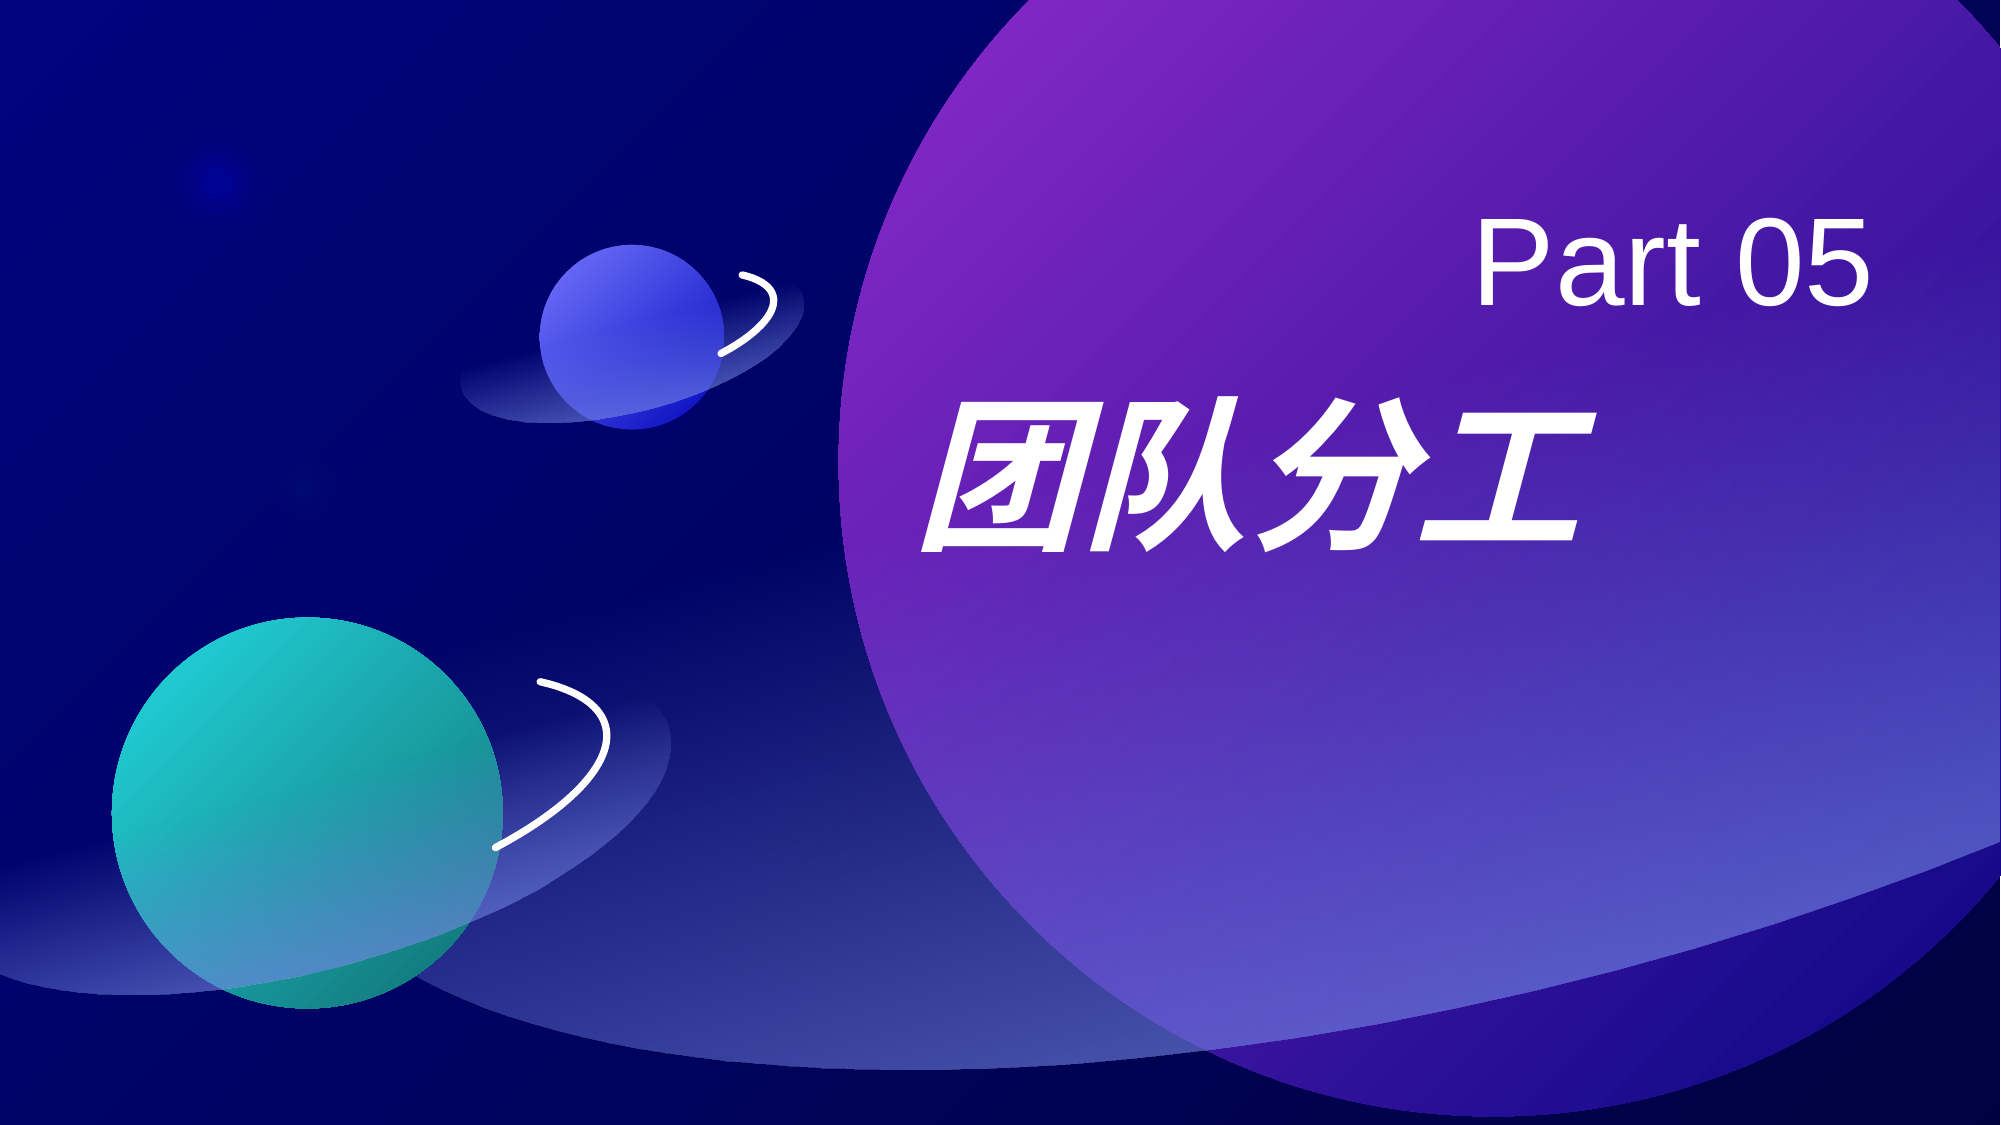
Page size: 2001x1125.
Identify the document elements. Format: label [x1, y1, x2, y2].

text_box [455, 244, 809, 430]
text_box [0, 617, 681, 1009]
text_box [241, 0, 2000, 1117]
